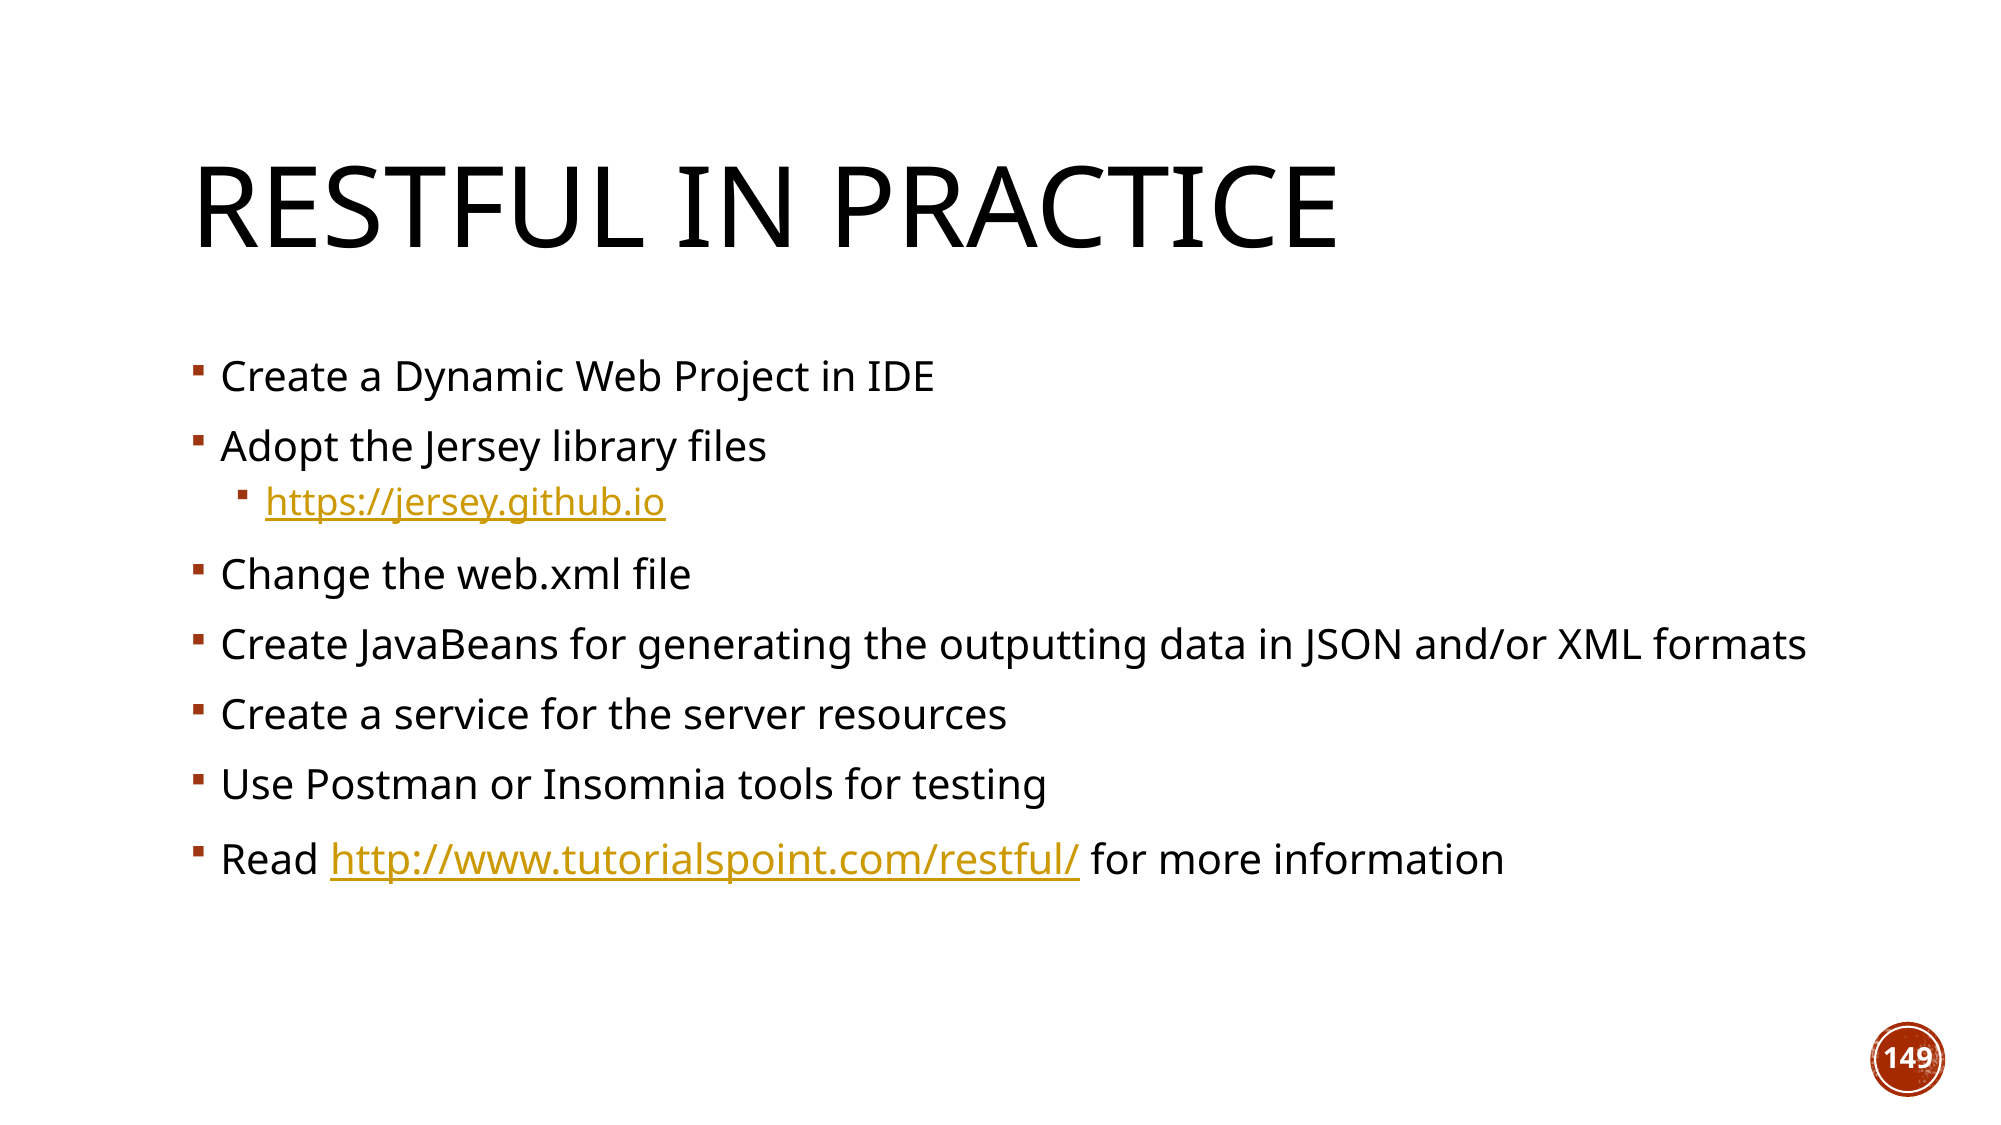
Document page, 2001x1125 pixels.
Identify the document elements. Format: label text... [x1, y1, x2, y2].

title RESTful in Practice [175, 79, 1826, 344]
slide_number 149 [1855, 1028, 1961, 1089]
list Create a Dynamic Web Project in IDE Adopt the Jersey library files https://jersey.github.io Change the web.xml file Create JavaBeans for generating the outputting data in JSON and/or XML formats Create a service for the server resources Use Postman or Insomnia tools for testing Read http://www.tutorialspoint.com/restful/ for more information [175, 348, 1826, 1013]
